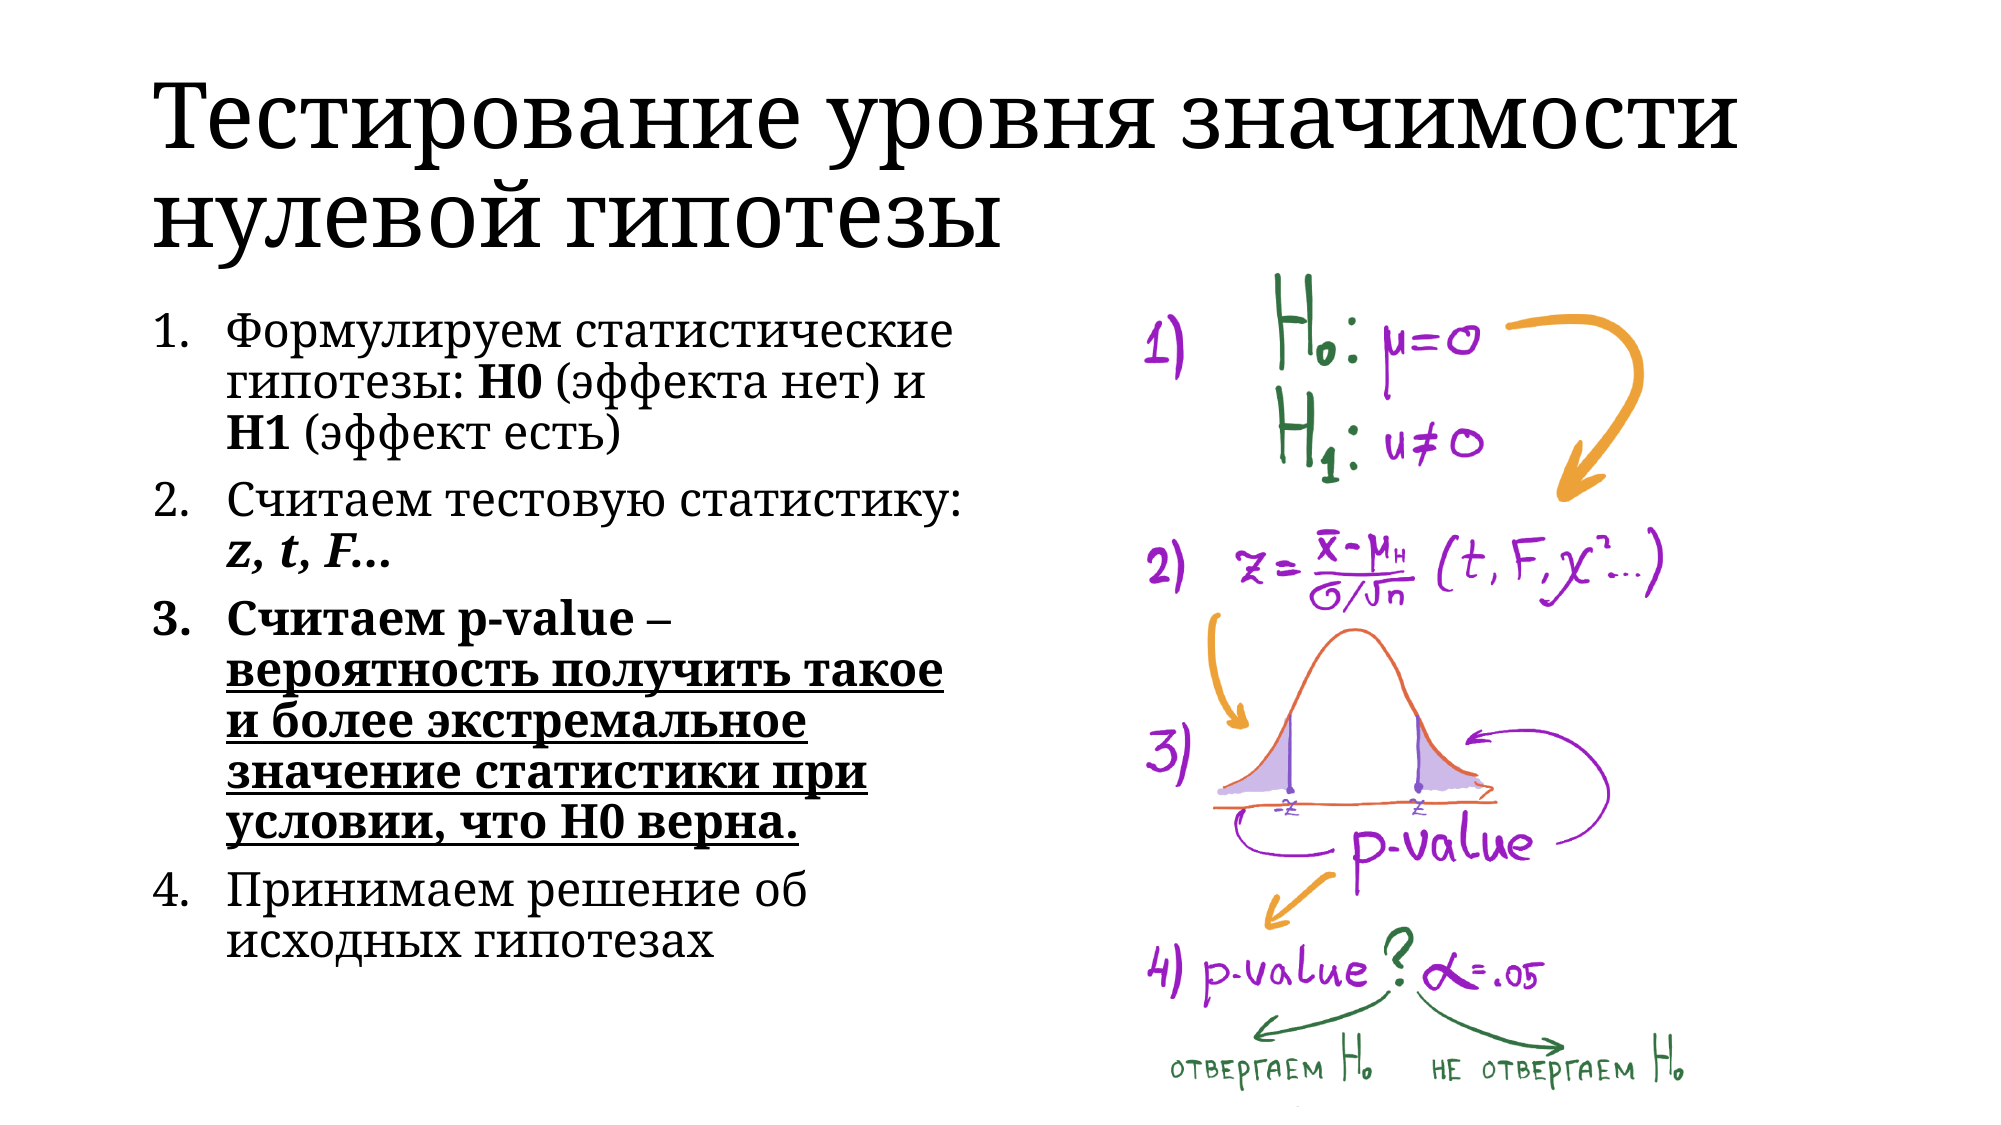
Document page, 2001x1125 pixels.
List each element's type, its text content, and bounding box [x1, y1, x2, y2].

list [988, 255, 1756, 1107]
title Тестирование уровня значимости нулевой гипотезы [137, 59, 1863, 278]
list Формулируем статистические гипотезы: H0 (эффекта нет) и H1 (эффект есть) Считаем тестовую статистику: z, t, F... Считаем p-value – вероятность получить такое и более экстремальное значение статистики при условии, что H0 верна. Принимаем решение об исходных гипотезах [137, 299, 988, 1014]
